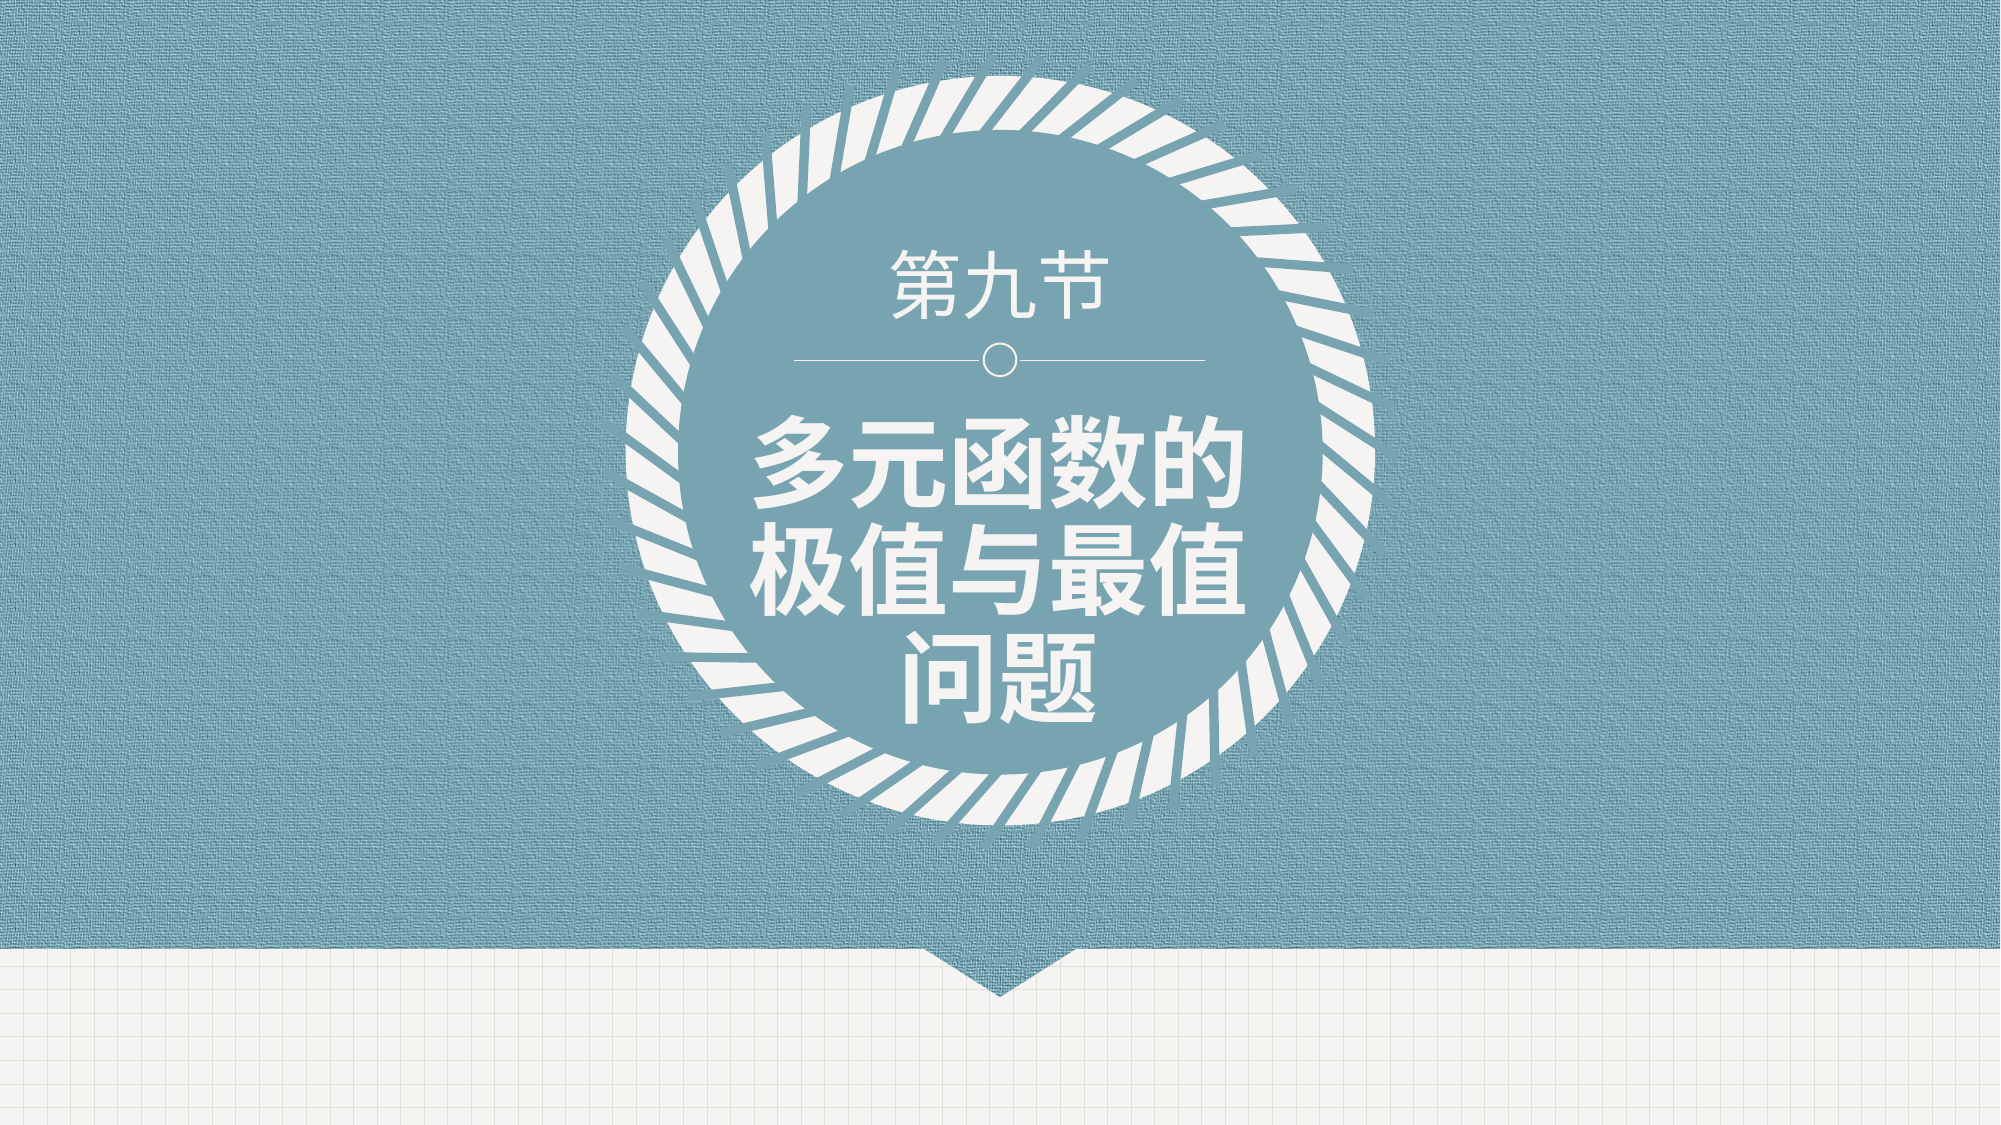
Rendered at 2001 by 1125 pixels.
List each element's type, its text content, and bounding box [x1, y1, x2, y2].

list 第九节 [793, 241, 1207, 339]
list 多元函数的极值与最值问题 [718, 406, 1280, 524]
picture [0, 0, 2001, 997]
